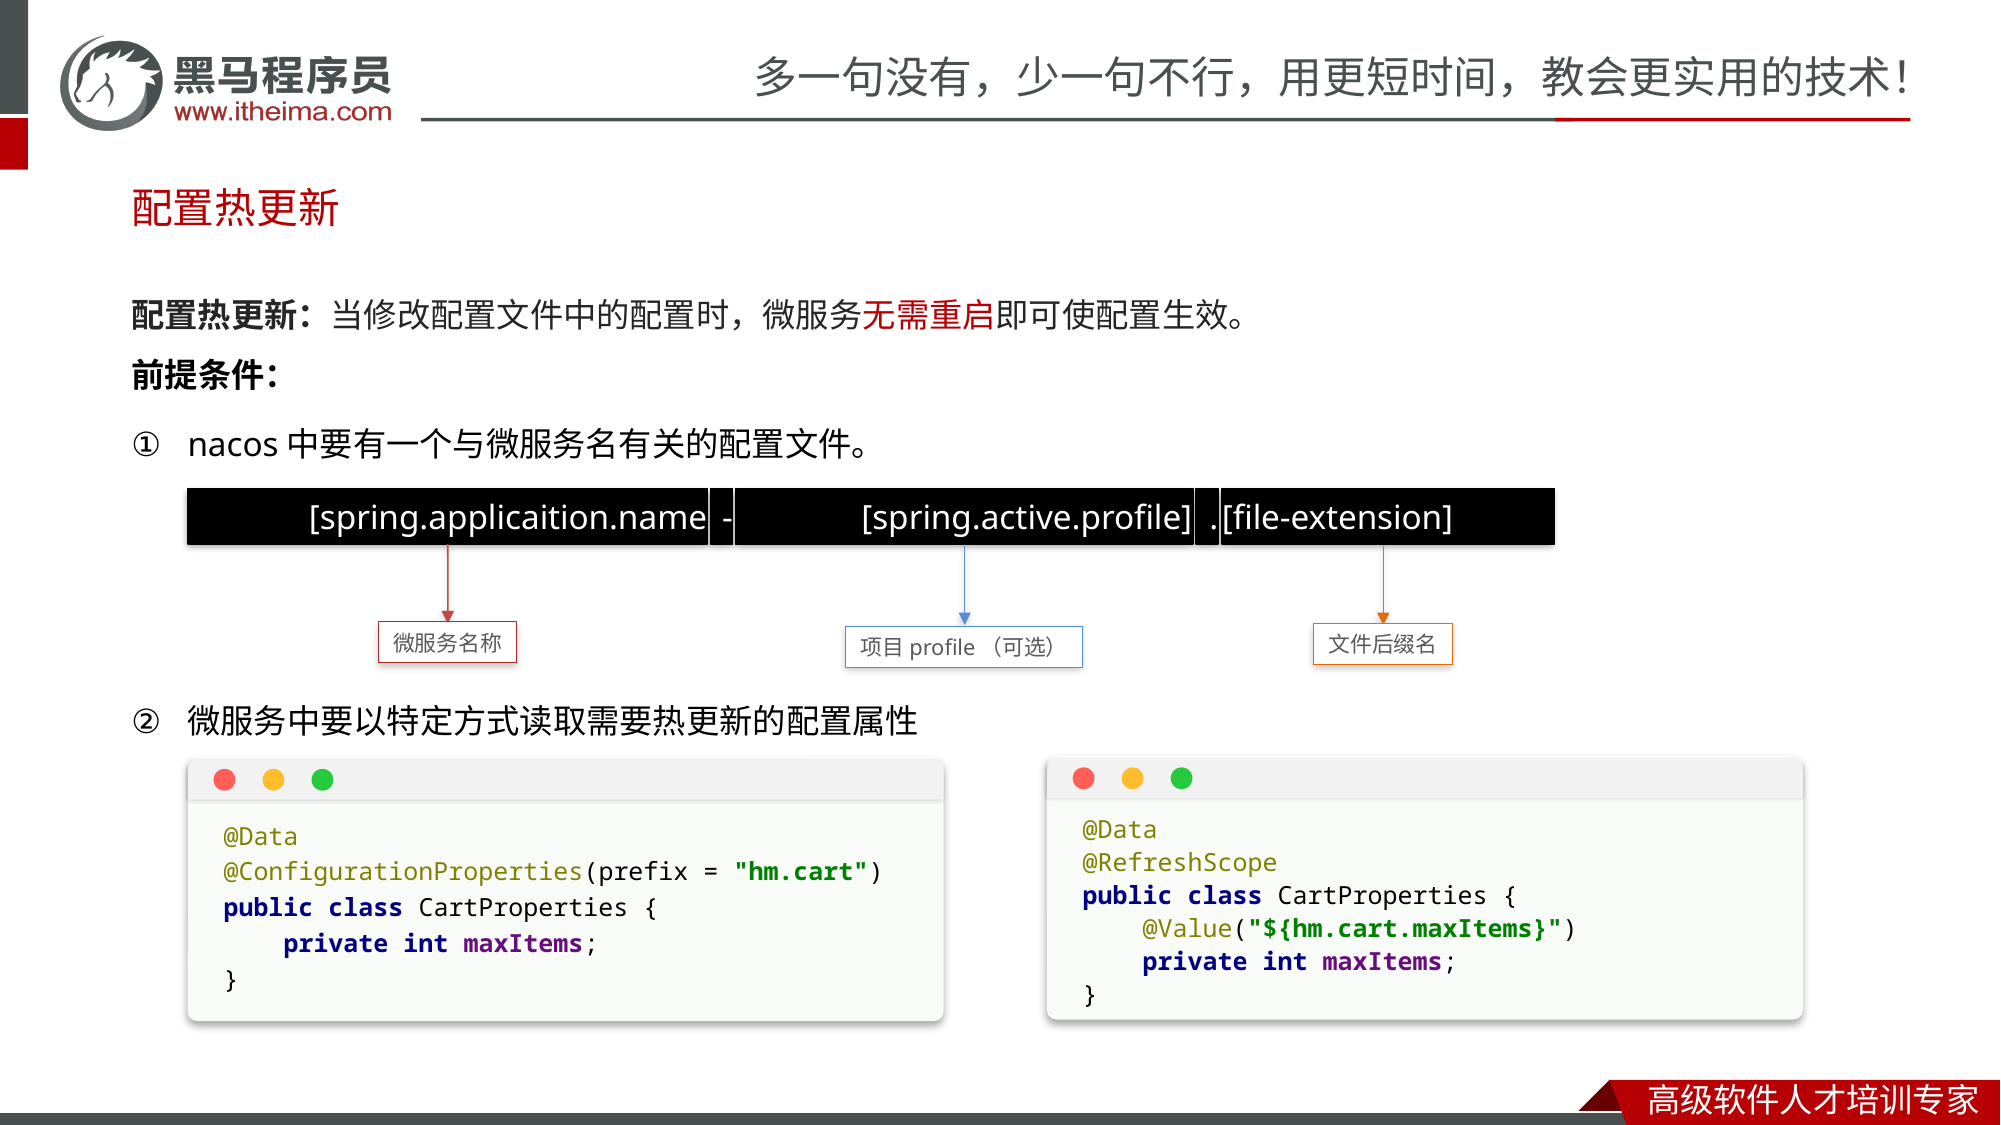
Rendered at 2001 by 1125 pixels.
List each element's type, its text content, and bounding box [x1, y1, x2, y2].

picture [14, 0, 453, 179]
list 配置热更新：当修改配置文件中的配置时，微服务无需重启即可使配置生效。 [116, 266, 1872, 358]
text_box - [710, 488, 733, 545]
text_box [file-extension] [1221, 488, 1555, 545]
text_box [187, 755, 944, 1022]
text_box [1046, 754, 1804, 1020]
text_box 项目profile（可选） [845, 626, 1083, 668]
text_box [spring.applicaition.name [187, 488, 708, 545]
text_box 微服务中要以特定方式读取需要热更新的配置属性 [116, 692, 1122, 748]
text_box [spring.active.profile] [735, 488, 1194, 545]
text_box 微服务名称 [378, 621, 517, 663]
text_box 配置热更新 [116, 161, 1097, 253]
text_box 前提条件： [116, 346, 1123, 402]
text_box 文件后缀名 [1313, 623, 1453, 665]
text_box nacos中要有一个与微服务名有关的配置文件。 [116, 415, 1287, 471]
text_box . [1195, 488, 1219, 545]
